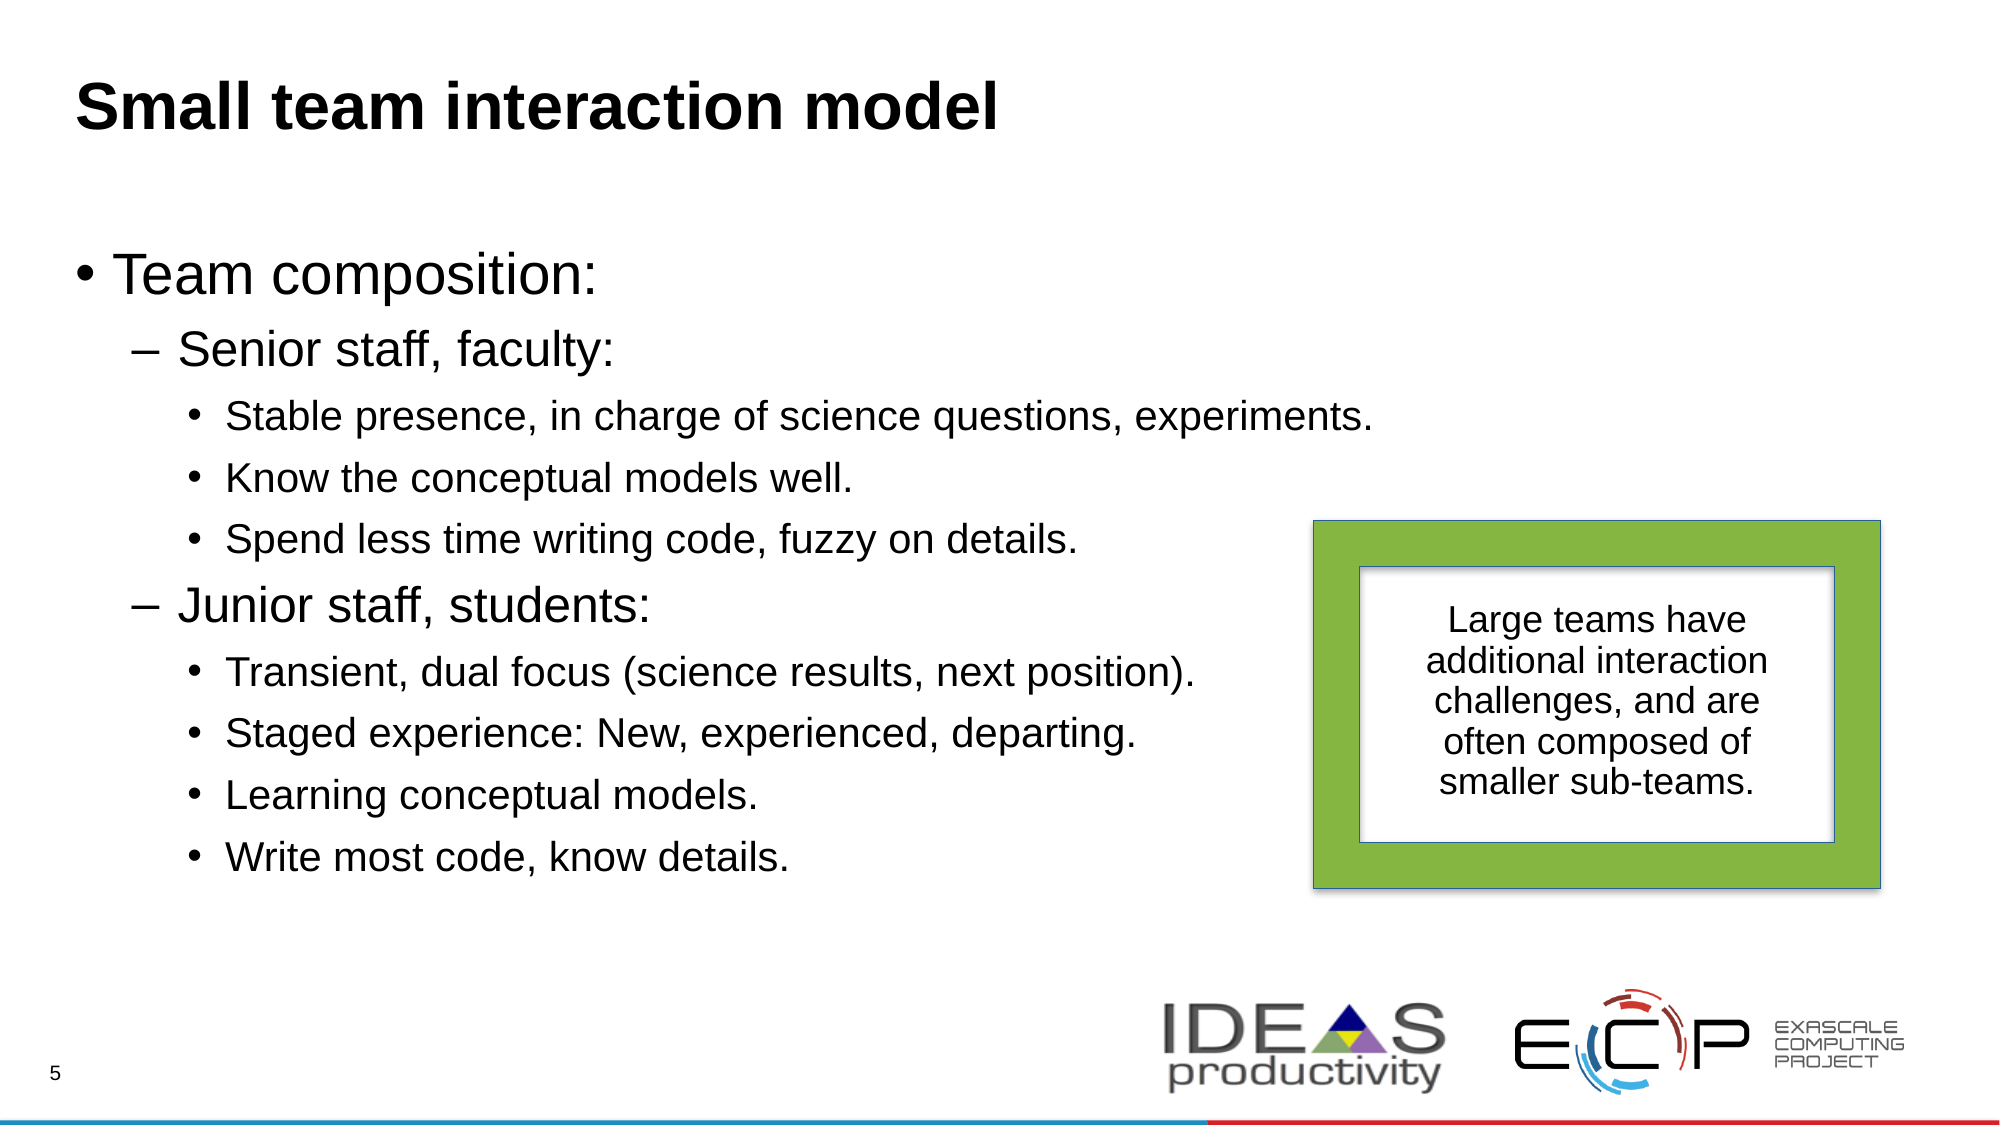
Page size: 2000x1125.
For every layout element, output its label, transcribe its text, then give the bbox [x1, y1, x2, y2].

picture [1152, 995, 1456, 1101]
text_box [1313, 520, 1881, 889]
text_box Large teams have additional interaction challenges, and are often composed of smaller sub-teams. [1380, 593, 1814, 811]
title Small team interaction model [59, 67, 1926, 152]
list Team composition: Senior staff, faculty: Stable presence, in charge of science questions, experiments. Know the conceptual models well. Spend less time writing code, fuzzy on details. Junior staff, students: Transient, dual focus (science results, next position). Staged experience: New, experienced, departing. Learning conceptual models. Write most code, know details. [59, 236, 1490, 958]
picture [1515, 989, 1904, 1095]
